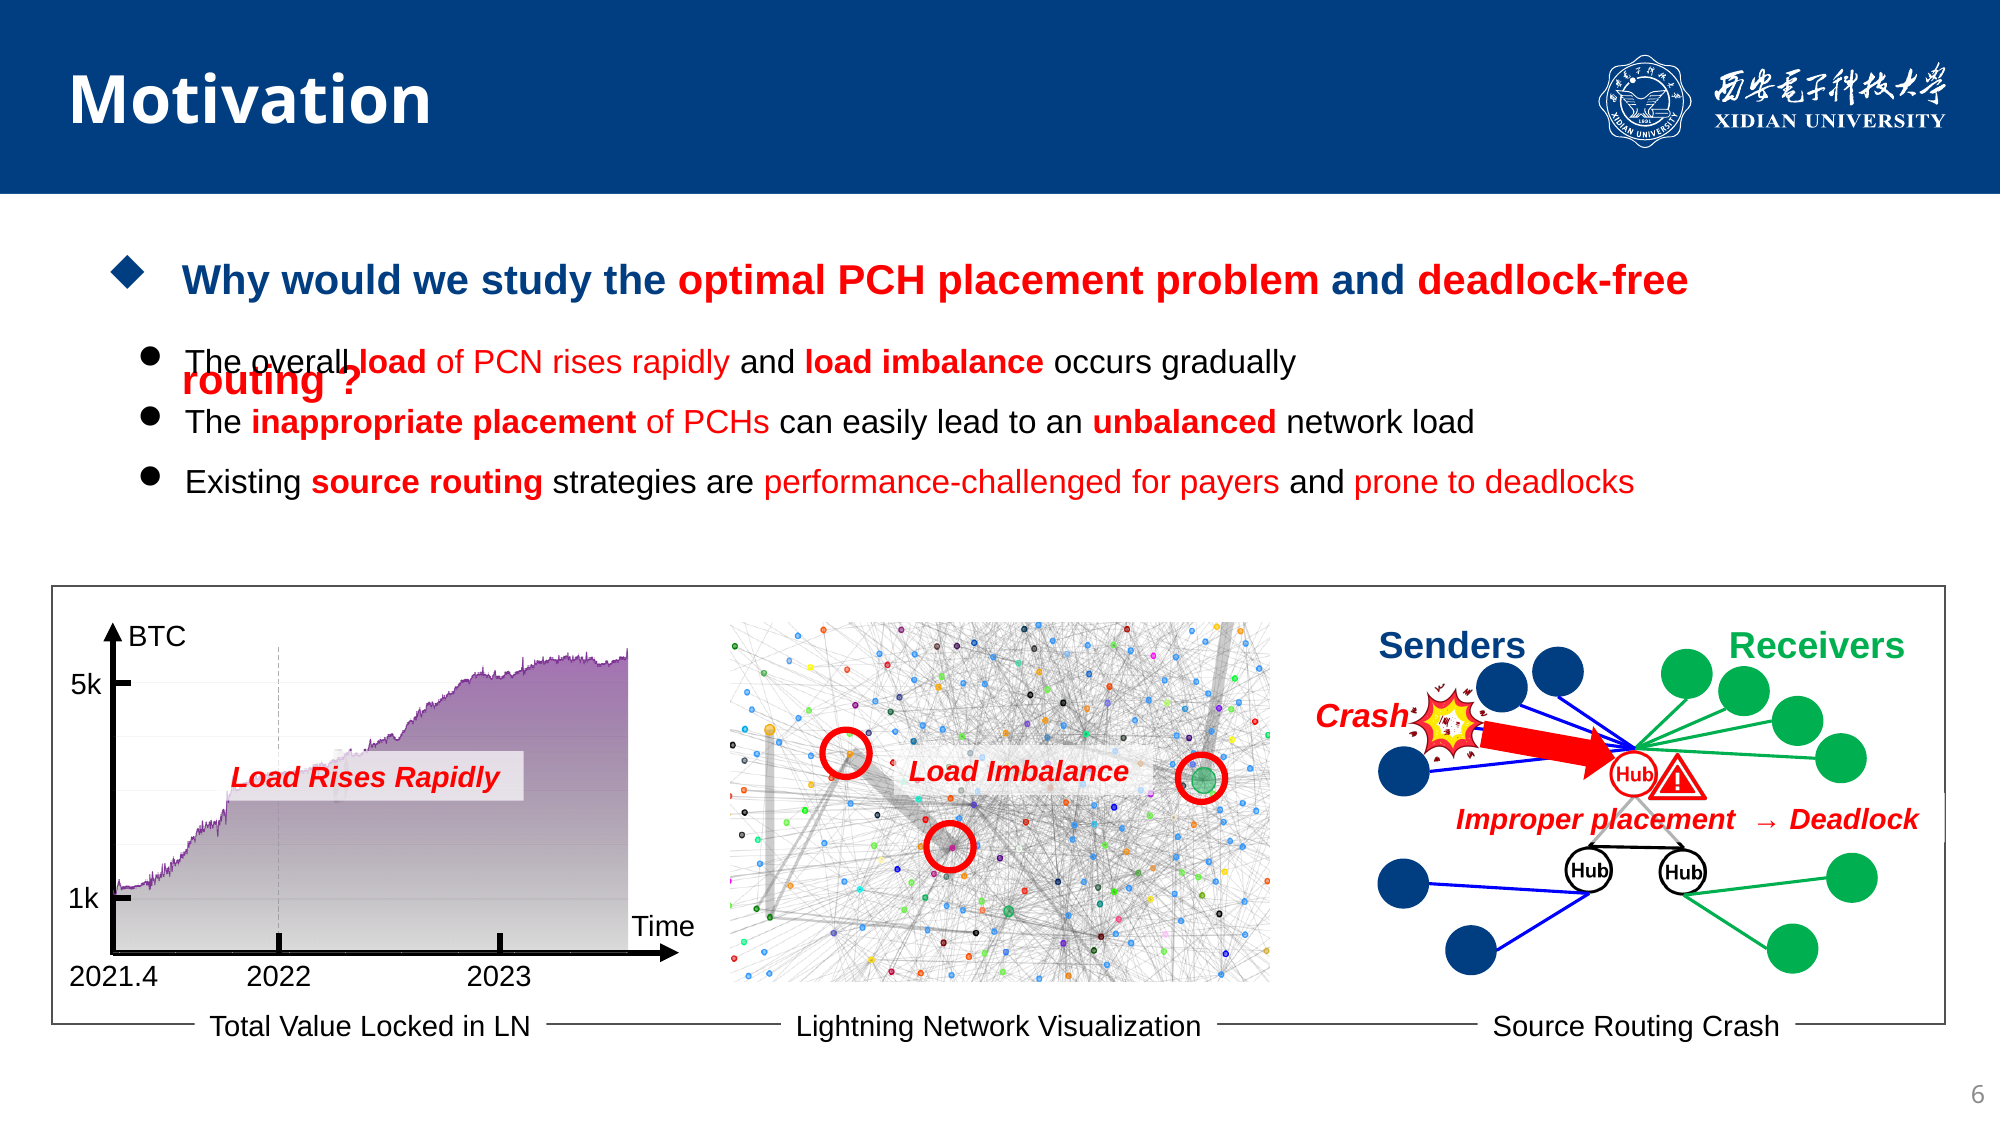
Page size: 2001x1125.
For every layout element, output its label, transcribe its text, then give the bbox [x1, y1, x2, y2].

text_box The overall load of PCN rises rapidly and load imbalance occurs gradually The inappropriate placement of PCHs can easily lead to an unbalanced network load Existing source routing strategies are performance-challenged for payers and prone to deadlocks [123, 313, 1863, 508]
picture [1598, 54, 1946, 149]
list Motivation [52, 41, 1001, 162]
slide_number 6 [1550, 1065, 2000, 1125]
text_box Why would we study the optimal PCH placement problem and deadlock-free routing ? [92, 195, 1892, 411]
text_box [51, 585, 1946, 1051]
